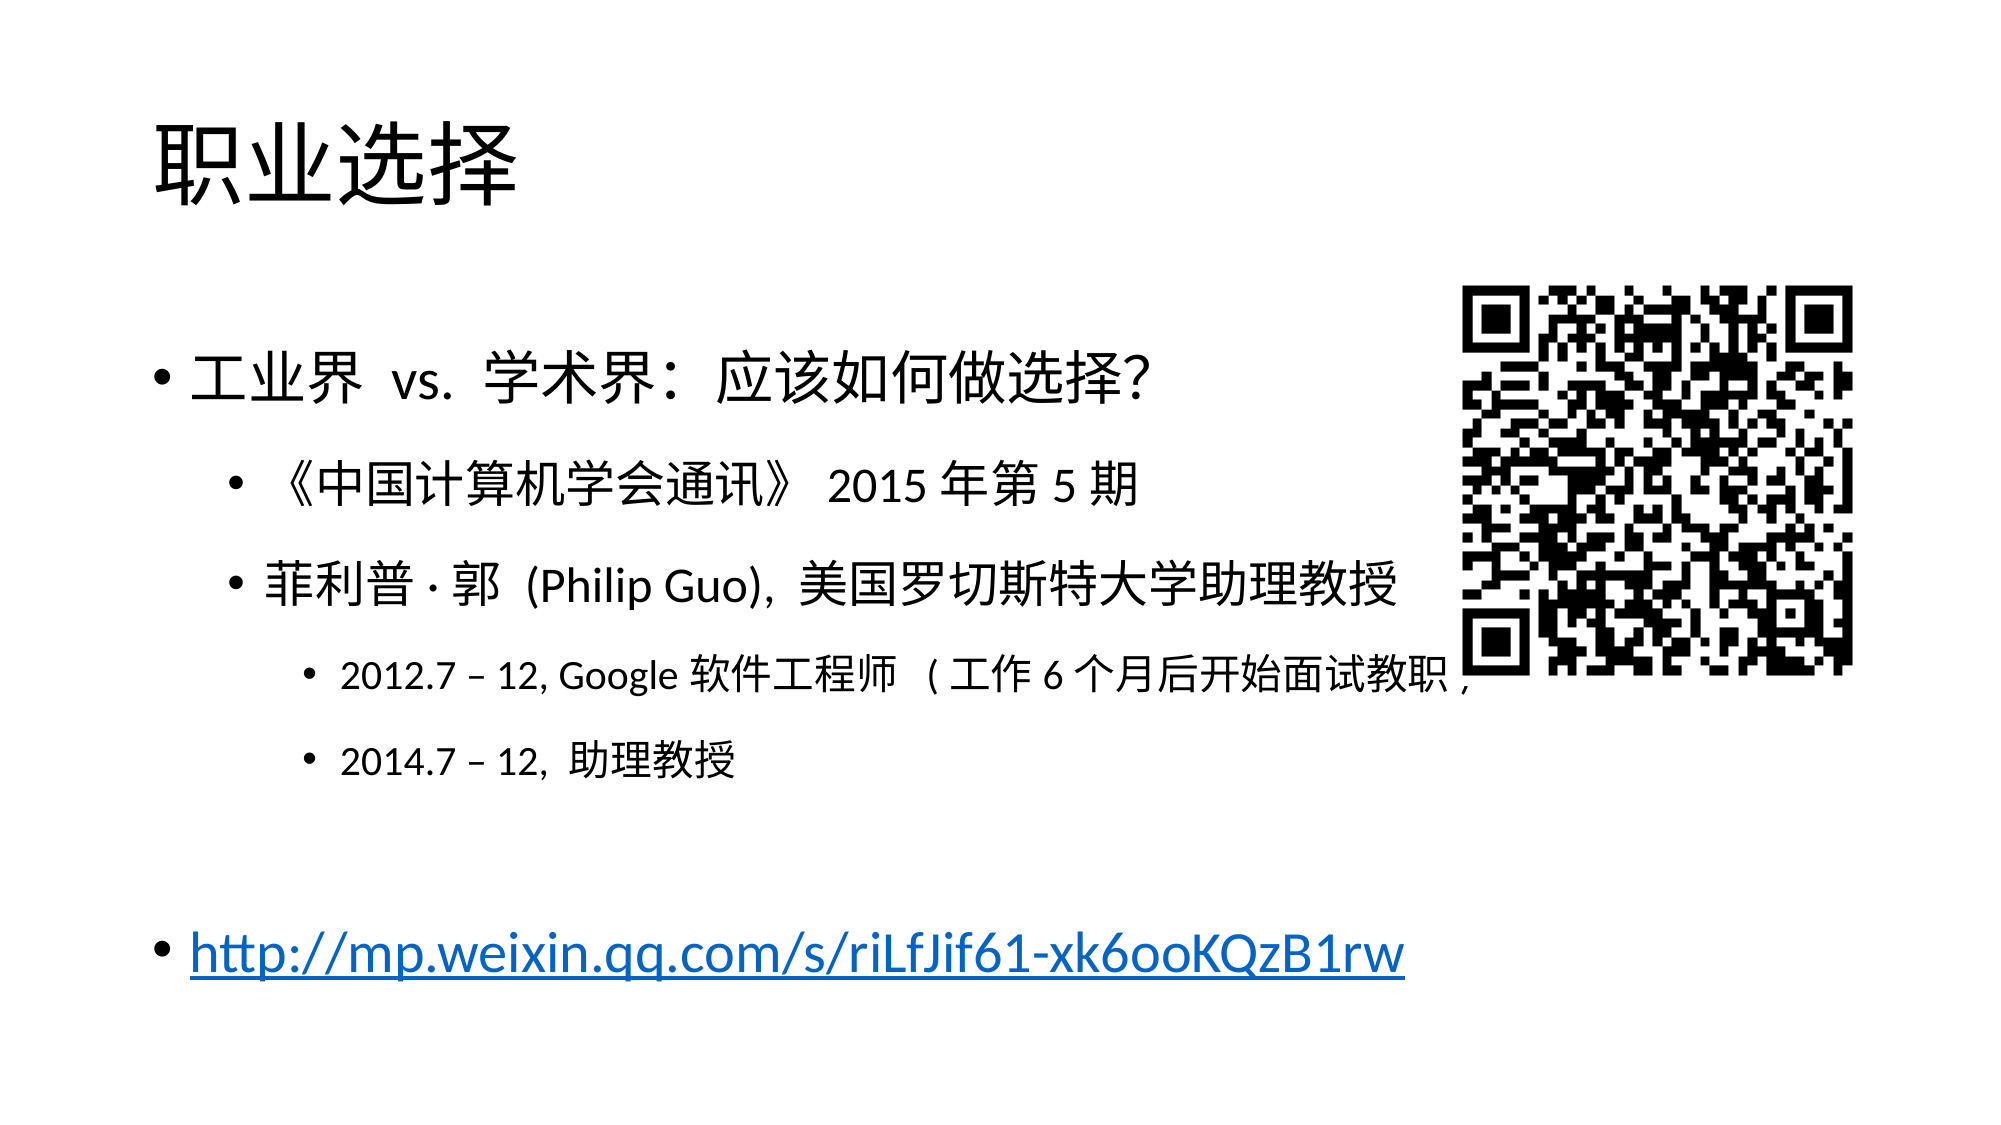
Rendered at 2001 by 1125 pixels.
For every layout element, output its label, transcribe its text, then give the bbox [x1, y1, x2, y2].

title 职业选择 [137, 59, 1863, 278]
picture [1454, 277, 1863, 686]
list 工业界 vs. 学术界：应该如何做选择？ 《中国计算机学会通讯》2015年第5期 菲利普·郭 (Philip Guo), 美国罗切斯特大学助理教授 2012.7 – 12, Google软件工程师 (工作6个月后开始面试教职) 2014.7 – 12, 助理教授 http://mp.weixin.qq.com/s/riLfJif61-xk6ooKQzB1rw [137, 299, 1863, 1014]
